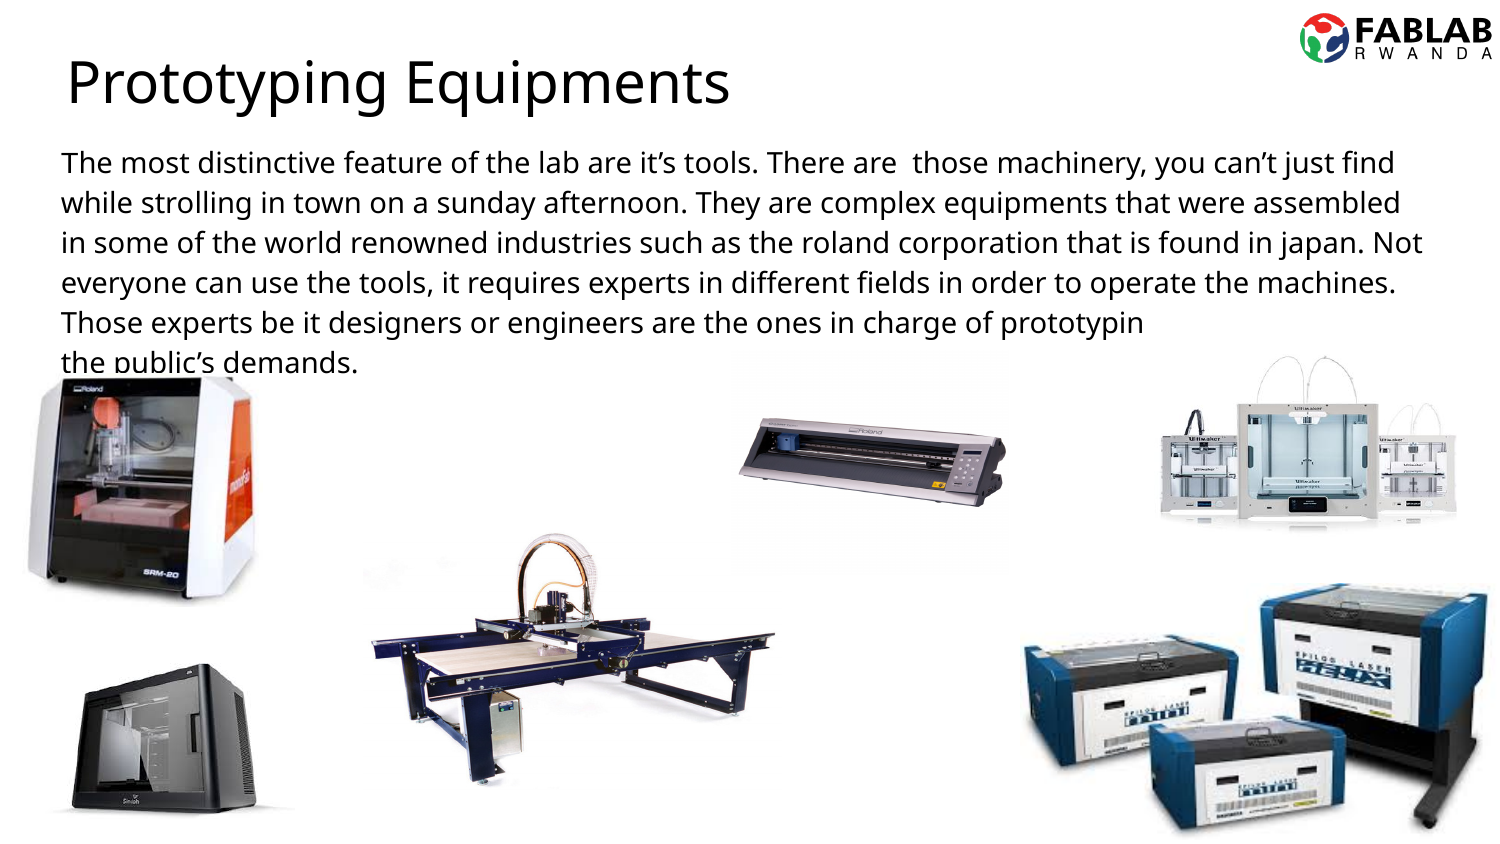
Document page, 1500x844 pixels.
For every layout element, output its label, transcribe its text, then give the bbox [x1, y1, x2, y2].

picture [363, 350, 1009, 790]
list The most distinctive feature of the lab are it’s tools. There are those machinery, you can’t just find while strolling in town on a sunday afternoon. They are complex equipments that were assembled in some of the world renowned industries such as the roland corporation that is found in japan. Not everyone can use the tools, it requires experts in different fields in order to operate the machines. Those experts be it designers or engineers are the ones in charge of prototyping and dealing with the public’s demands. [45, 123, 1444, 685]
picture [1141, 302, 1475, 560]
picture [45, 663, 297, 820]
picture [22, 373, 264, 607]
picture [1300, 13, 1493, 64]
title Prototyping Equipments. [51, 29, 1449, 124]
picture [1020, 583, 1500, 841]
